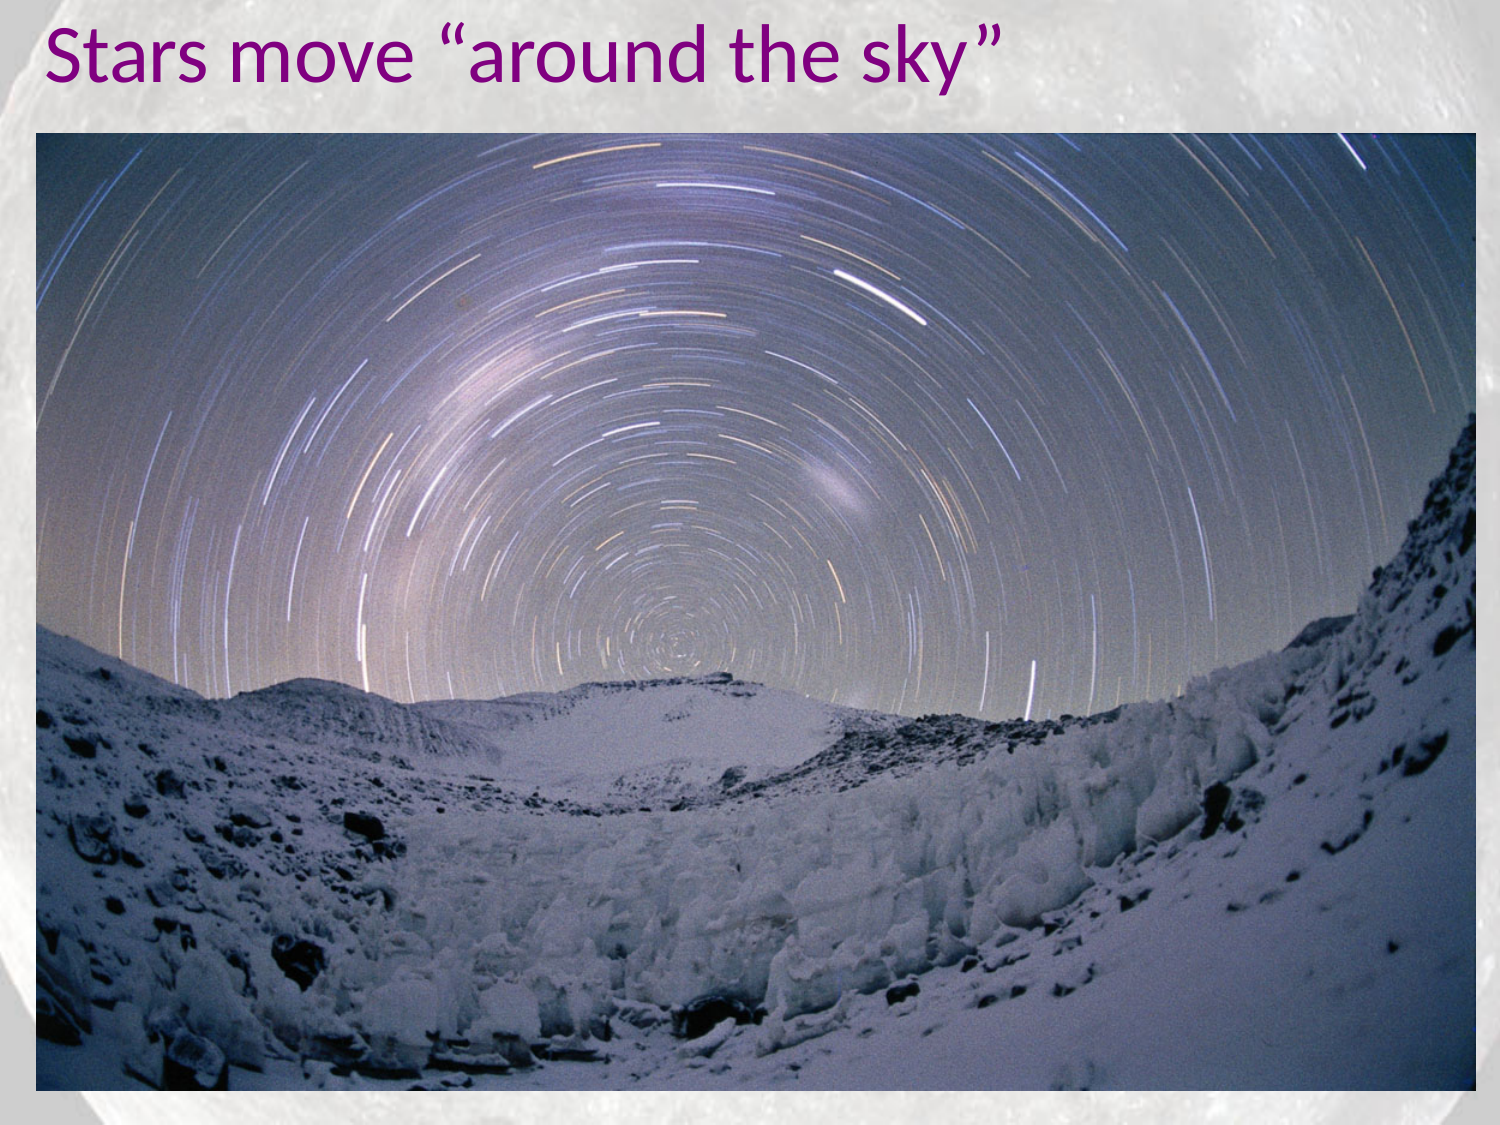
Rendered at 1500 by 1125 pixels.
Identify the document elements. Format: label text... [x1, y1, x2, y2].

picture [0, 0, 1500, 1125]
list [36, 133, 1476, 1091]
title Stars move “around the sky” [29, 19, 1323, 114]
